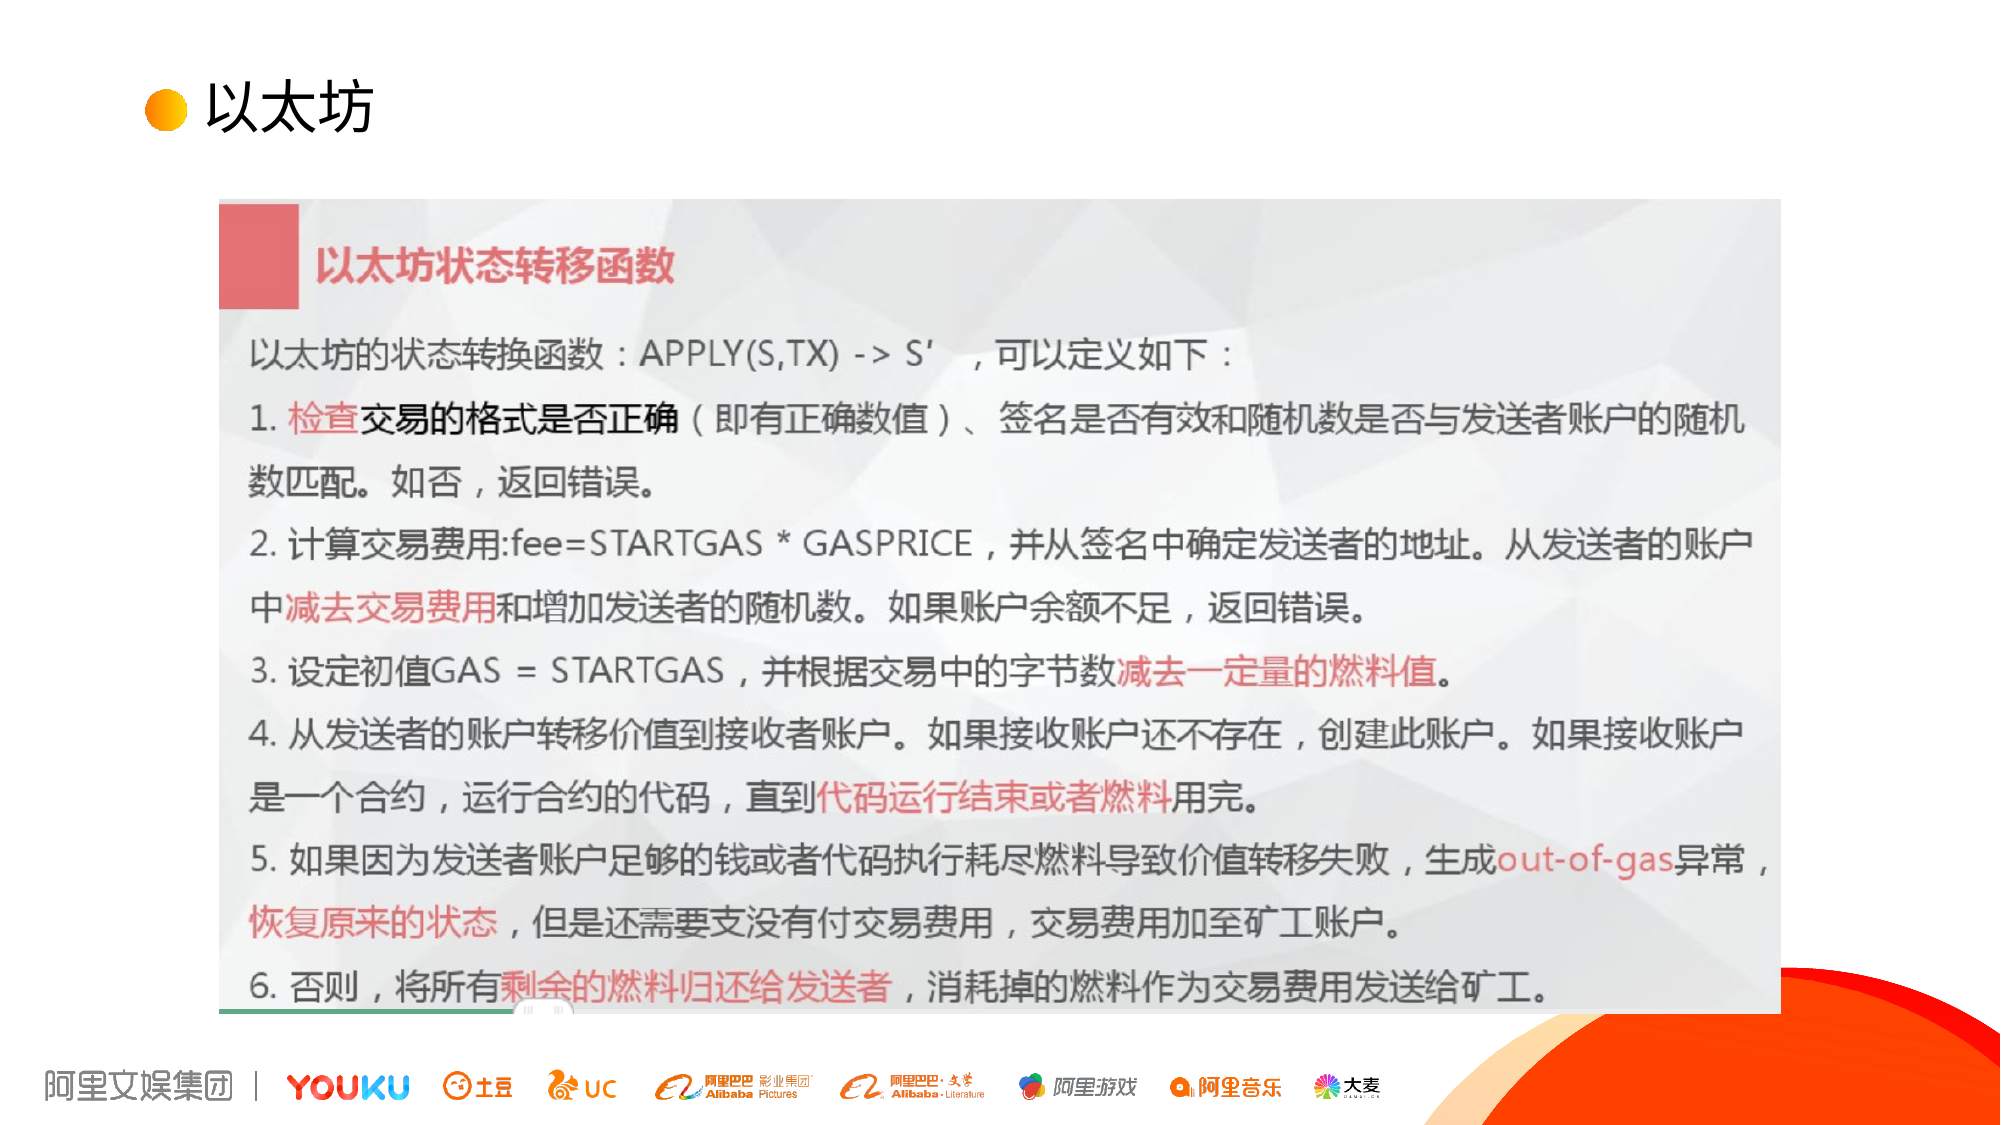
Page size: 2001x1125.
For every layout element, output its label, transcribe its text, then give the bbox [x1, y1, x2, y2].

picture [145, 89, 186, 131]
picture [840, 1072, 984, 1099]
title 以太坊 [186, 59, 1863, 159]
picture [1170, 1077, 1281, 1097]
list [219, 199, 1781, 1014]
picture [1019, 1073, 1137, 1100]
picture [45, 1069, 232, 1101]
picture [548, 1069, 616, 1100]
picture [443, 1071, 512, 1100]
picture [655, 1074, 813, 1100]
picture [287, 1075, 409, 1100]
picture [1314, 1074, 1380, 1099]
